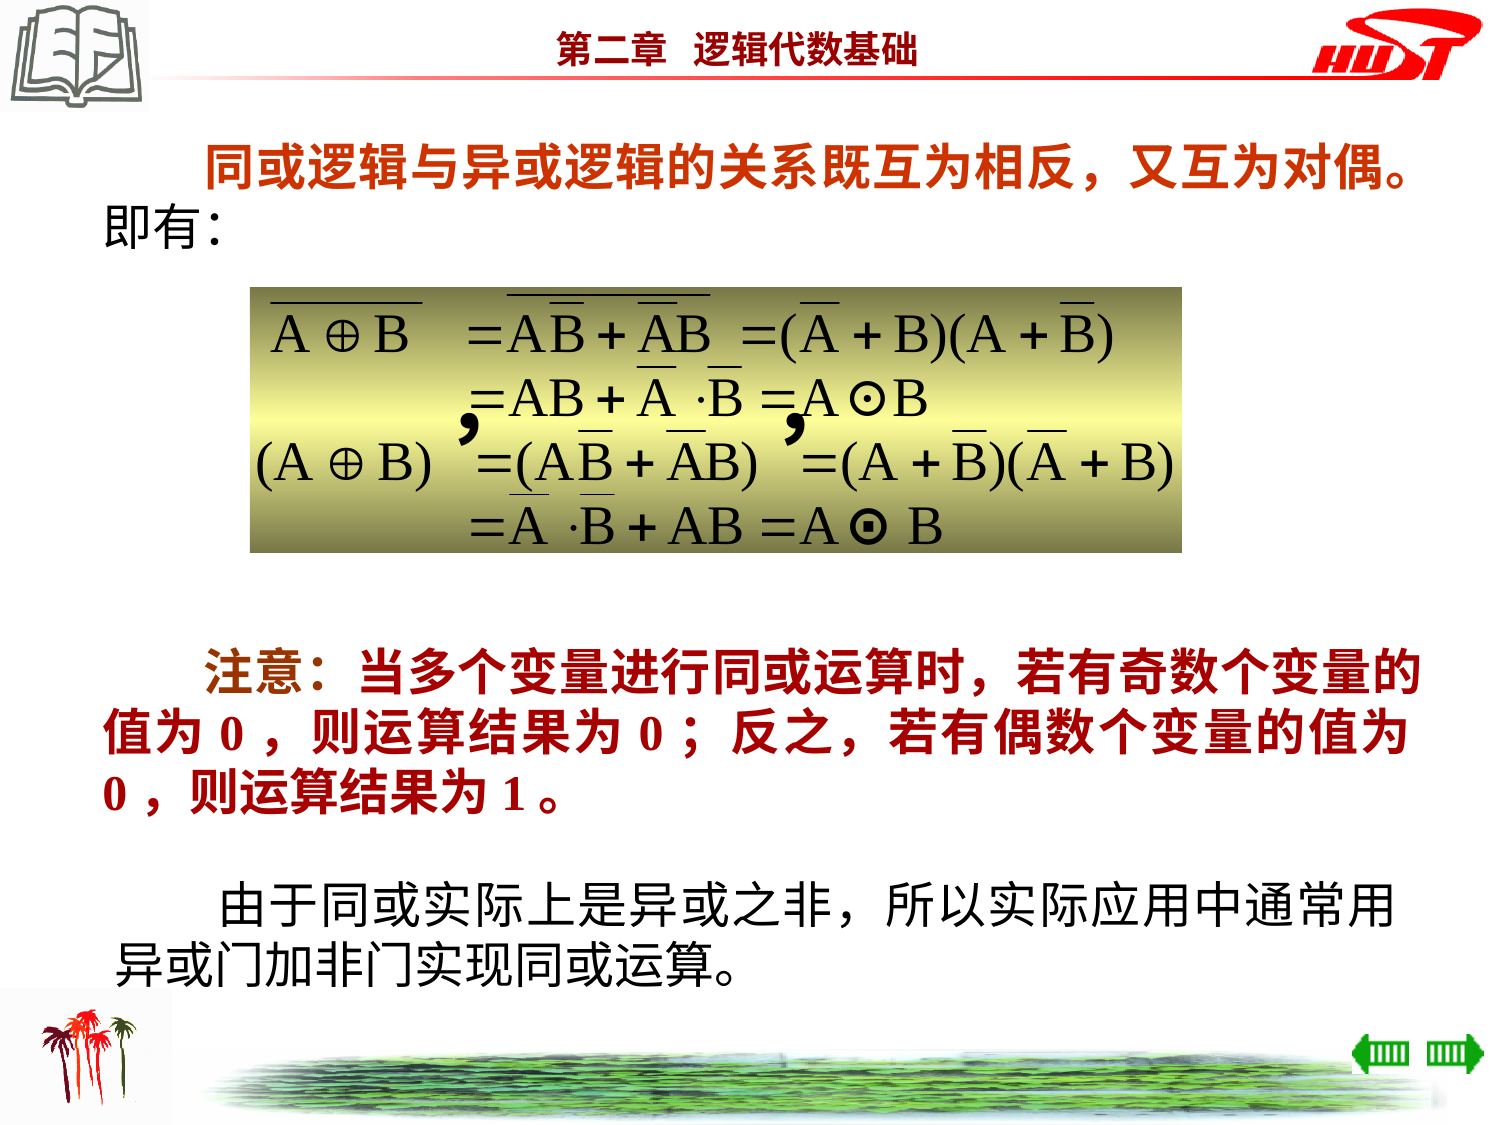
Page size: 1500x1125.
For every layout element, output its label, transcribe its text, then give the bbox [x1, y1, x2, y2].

text_box 同或逻辑与异或逻辑的关系既互为相反，又互为对偶。即有： [87, 127, 1450, 263]
text_box 注意：当多个变量进行同或运算时，若有奇数个变量的值为0，则运算结果为0；反之，若有偶数个变量的值为0，则运算结果为1。 [87, 633, 1438, 828]
text_box 由于同或实际上是异或之非，所以实际应用中通常用异或门加非门实现同或运算。 [99, 866, 1413, 1002]
picture [0, 988, 1484, 1125]
picture [0, 0, 1483, 112]
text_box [249, 287, 1182, 553]
